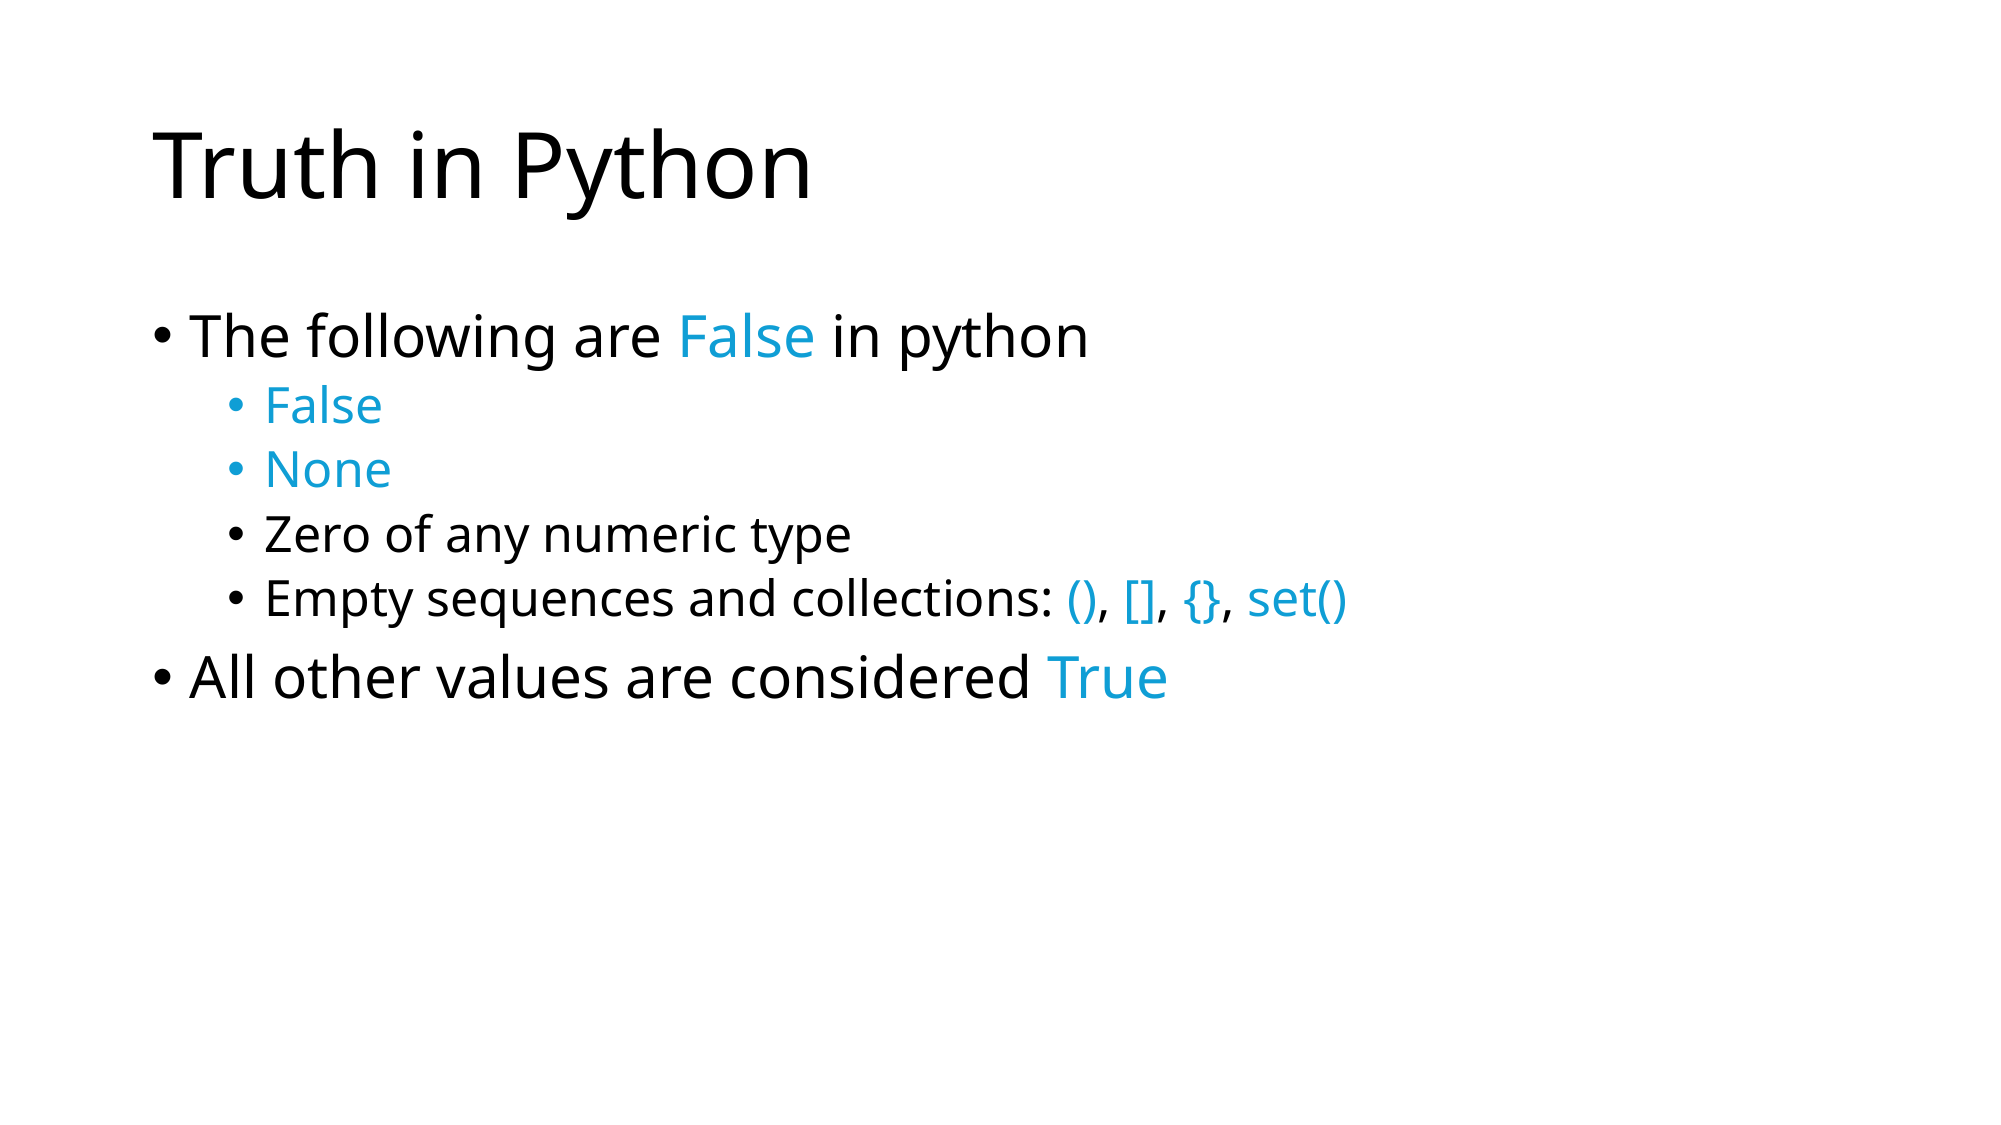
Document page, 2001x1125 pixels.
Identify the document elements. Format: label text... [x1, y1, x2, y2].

title Truth in Python [137, 59, 1863, 278]
list The following are False in python False None Zero of any numeric type Empty sequences and collections: (), [], {}, set() All other values are considered True [137, 299, 1863, 1014]
